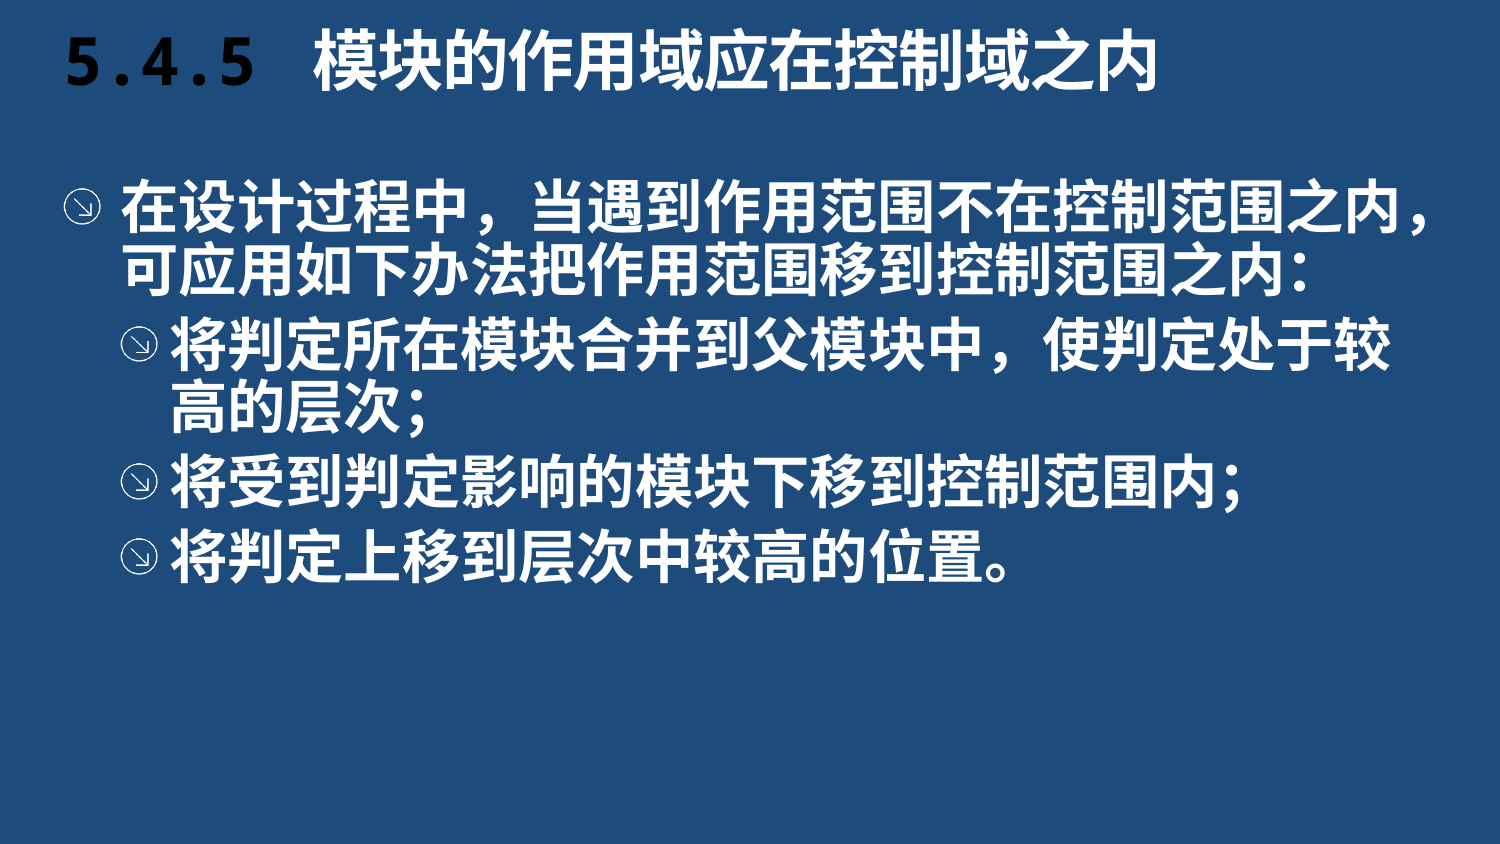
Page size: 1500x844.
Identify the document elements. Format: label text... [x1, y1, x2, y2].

picture [63, 187, 101, 225]
picture [120, 325, 158, 362]
title 5.4.5 模块的作用域应在控制域之内 [63, 28, 1436, 101]
picture [120, 462, 158, 500]
list 在设计过程中，当遇到作用范围不在控制范围之内，可应用如下办法把作用范围移到控制范围之内： 将判定所在模块合并到父模块中，使判定处于较高的层次； 将受到判定影响的模块下移到控制范围内； 将判定上移到层次中较高的位置。 [63, 178, 1436, 603]
picture [120, 537, 158, 575]
